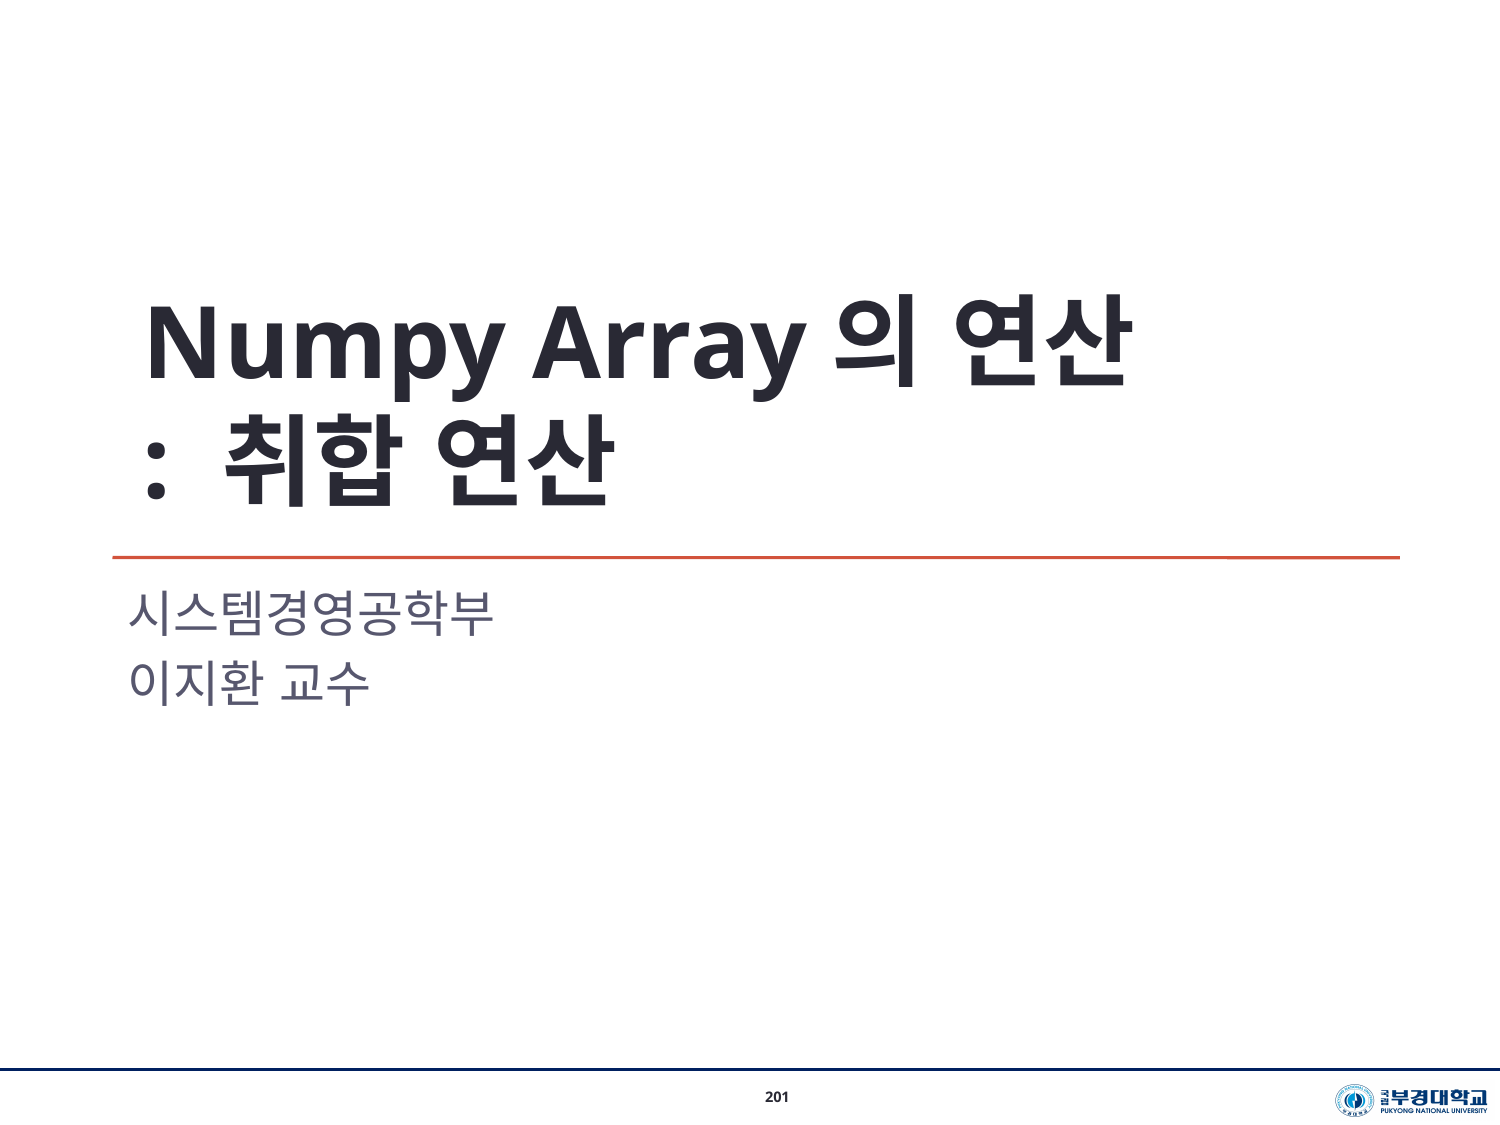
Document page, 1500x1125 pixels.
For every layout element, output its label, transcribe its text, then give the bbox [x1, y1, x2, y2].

subtitle 시스템경영공학부 이지환 교수 [112, 575, 1163, 863]
picture [1330, 1079, 1495, 1121]
text_box Numpy Array의 연산 : 취합 연산 [128, 271, 1401, 646]
